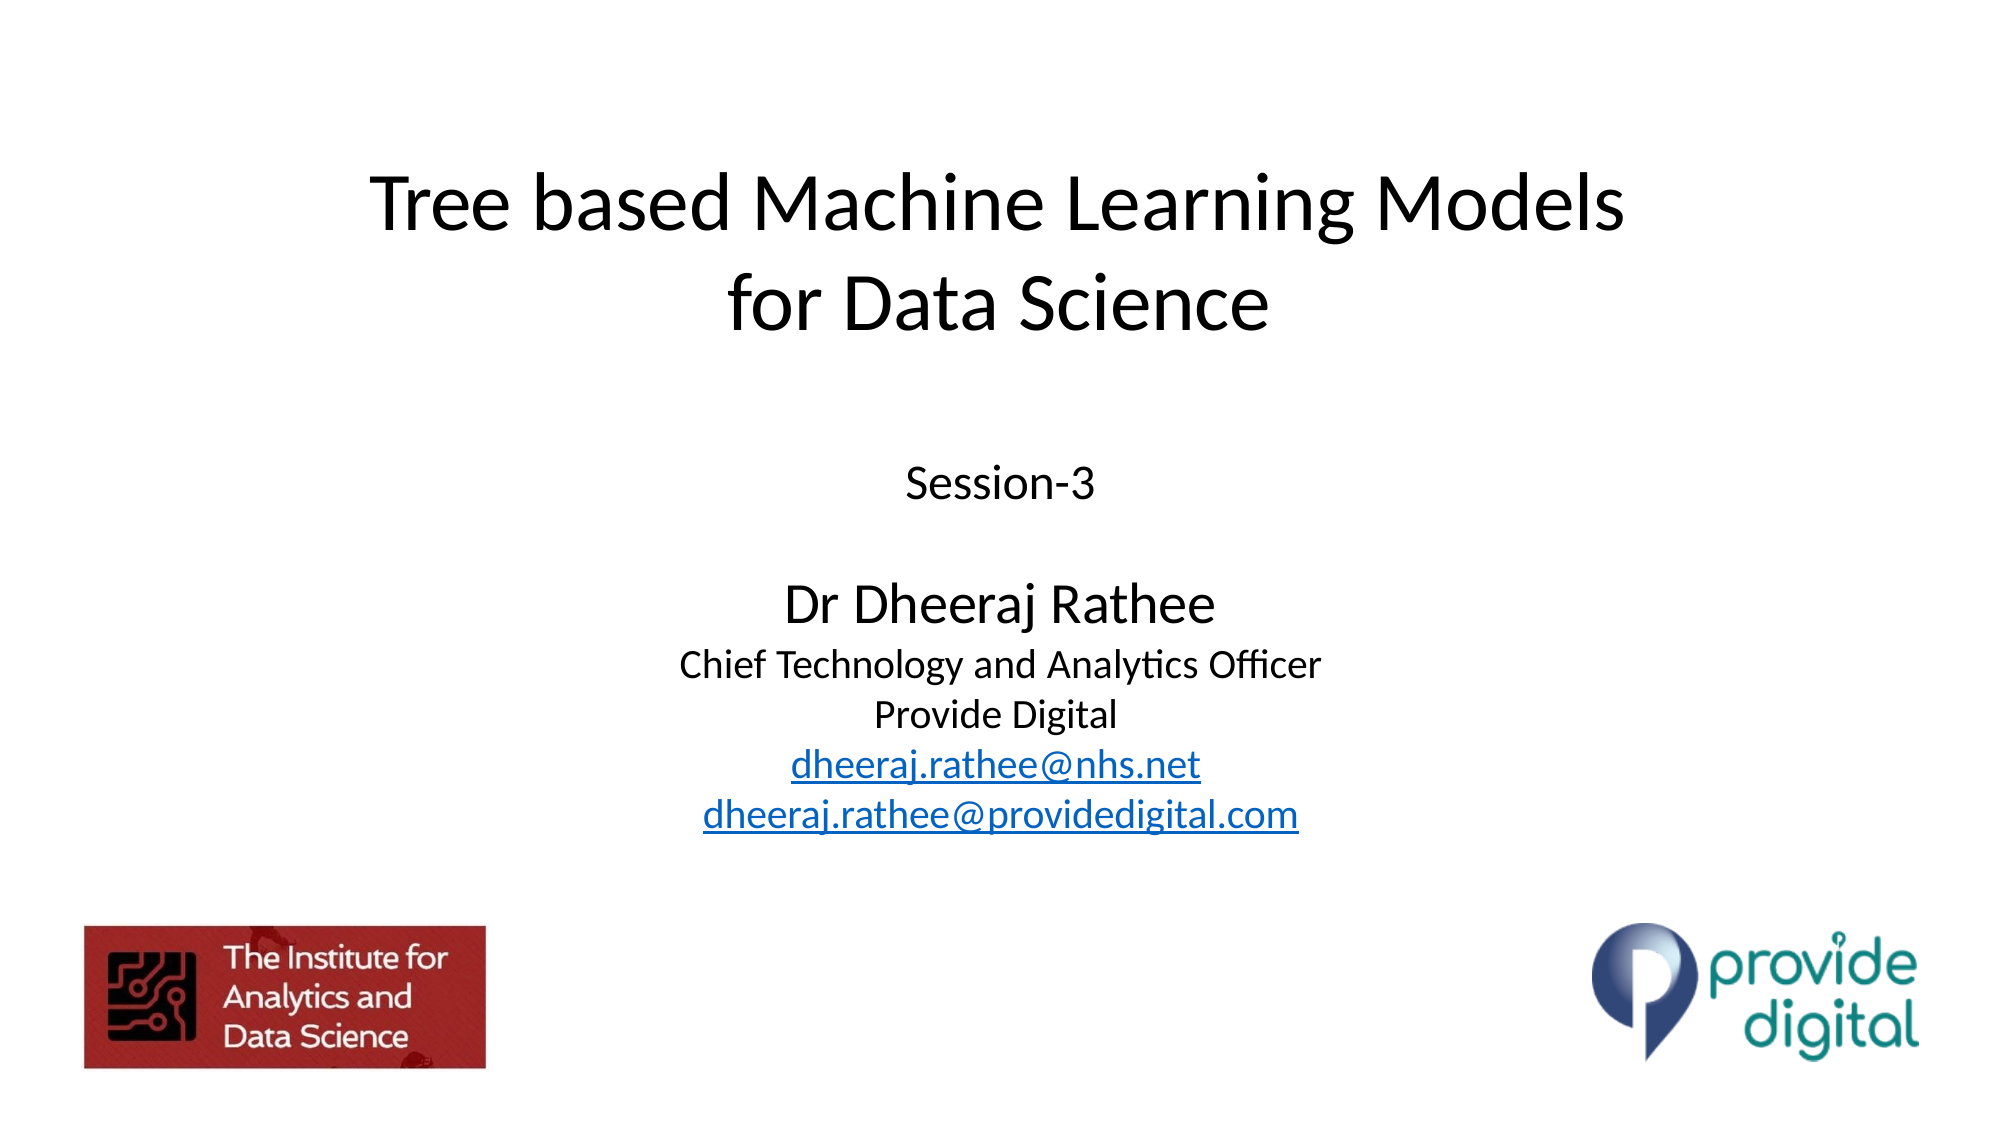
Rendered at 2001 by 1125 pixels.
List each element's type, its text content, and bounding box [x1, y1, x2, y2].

title Tree based Machine Learning Models for Data Science [367, 145, 1632, 348]
picture [80, 923, 489, 1073]
text_box Session-3 Dr Dheeraj Rathee Chief Technology and Analytics Officer Provide Digital dheeraj.rathee@nhs.net dheeraj.rathee@providedigital.com [674, 447, 1326, 837]
picture [1591, 923, 1919, 1062]
